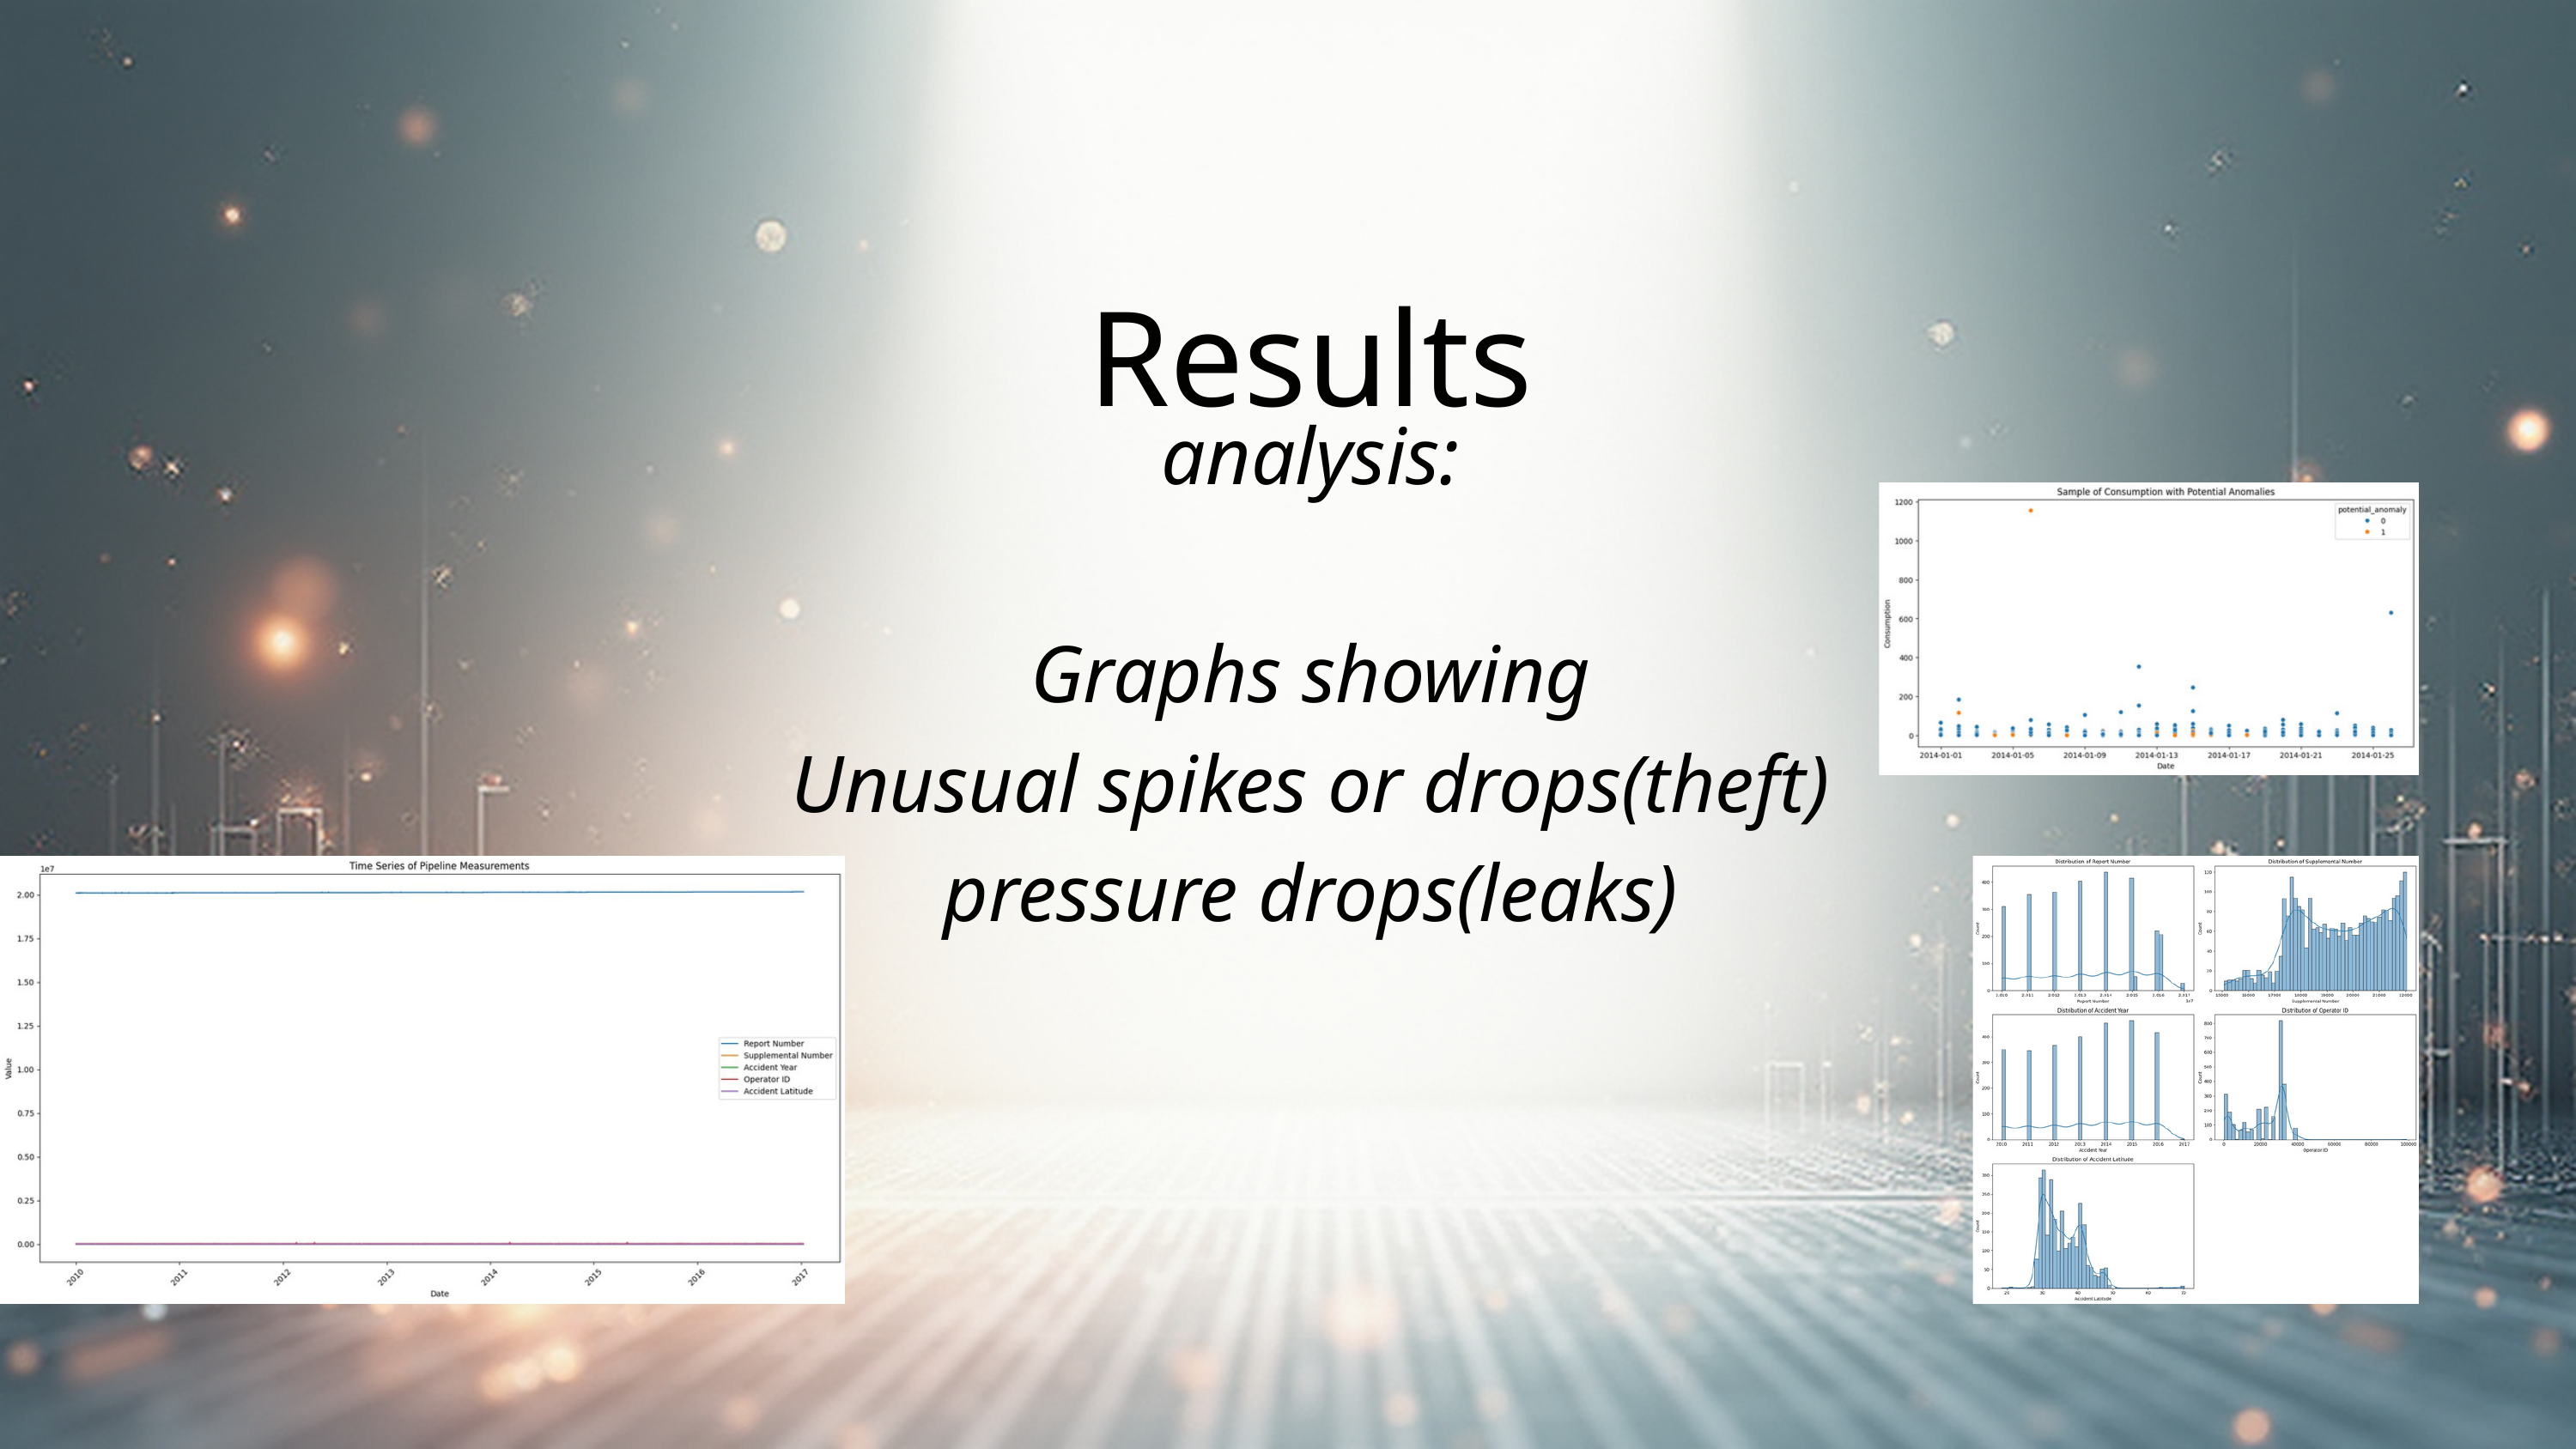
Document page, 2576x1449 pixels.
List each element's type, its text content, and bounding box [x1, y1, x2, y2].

text_box [0, 856, 845, 1304]
text_box Results [742, 249, 1880, 433]
text_box [1972, 856, 2419, 1304]
text_box [2207, 482, 2420, 775]
text_box [0, 0, 2576, 1449]
text_box analysis: Graphs showing Unusual spikes or drops(theft) pressure drops(leaks) [415, 391, 2207, 1156]
